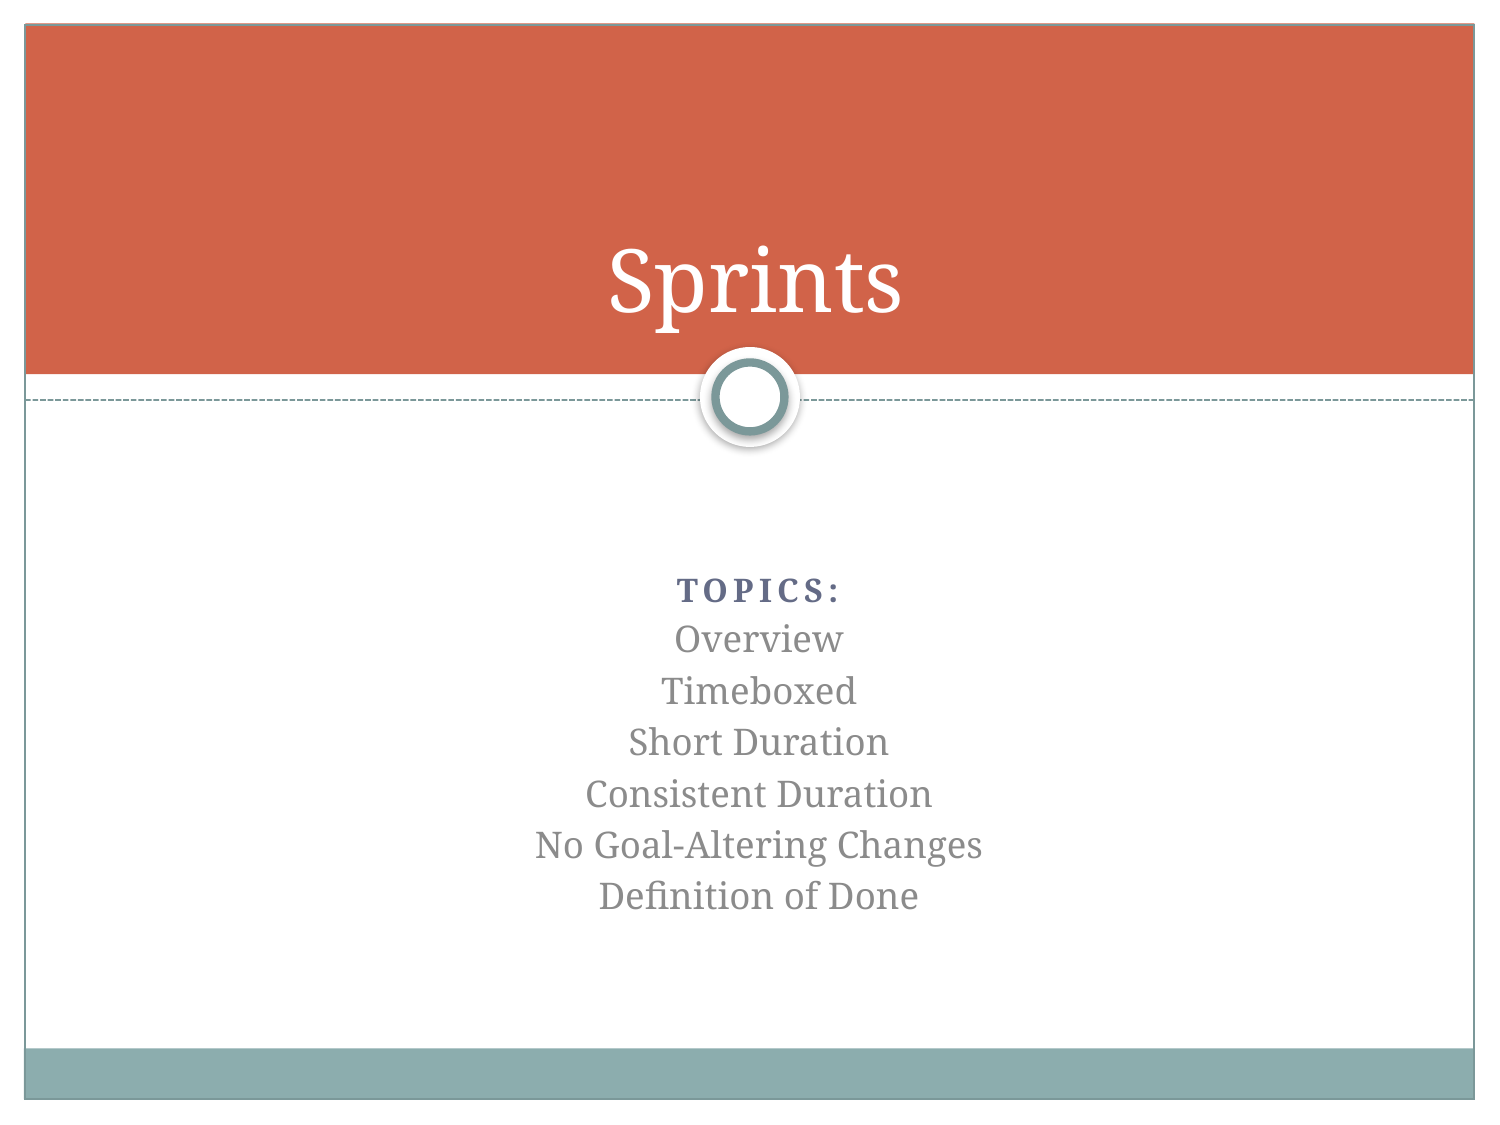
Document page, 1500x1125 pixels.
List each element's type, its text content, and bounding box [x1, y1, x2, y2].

title Sprints [118, 87, 1394, 338]
list Topics: Overview Timeboxed Short Duration Consistent Duration No Goal-Altering Changes Definition of Done [224, 562, 1250, 925]
